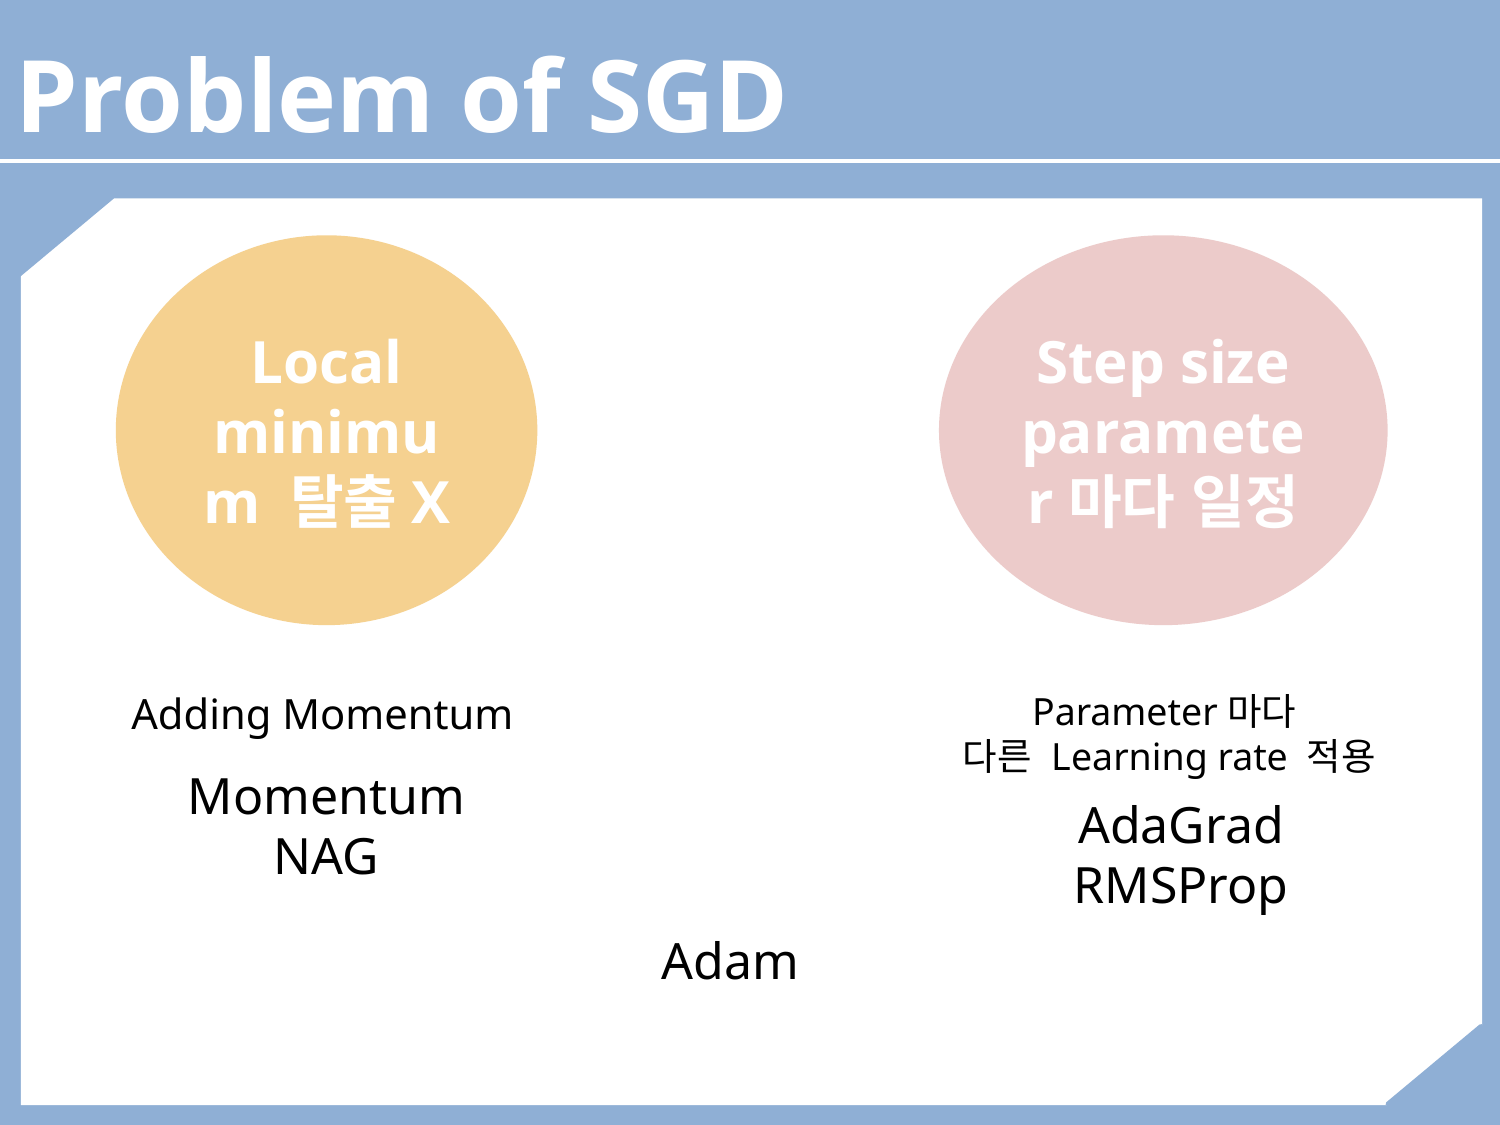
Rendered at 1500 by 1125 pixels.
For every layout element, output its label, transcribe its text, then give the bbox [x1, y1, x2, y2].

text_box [115, 235, 1388, 626]
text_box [17, 195, 1483, 1106]
text_box Problem of SGD [1, 24, 805, 159]
